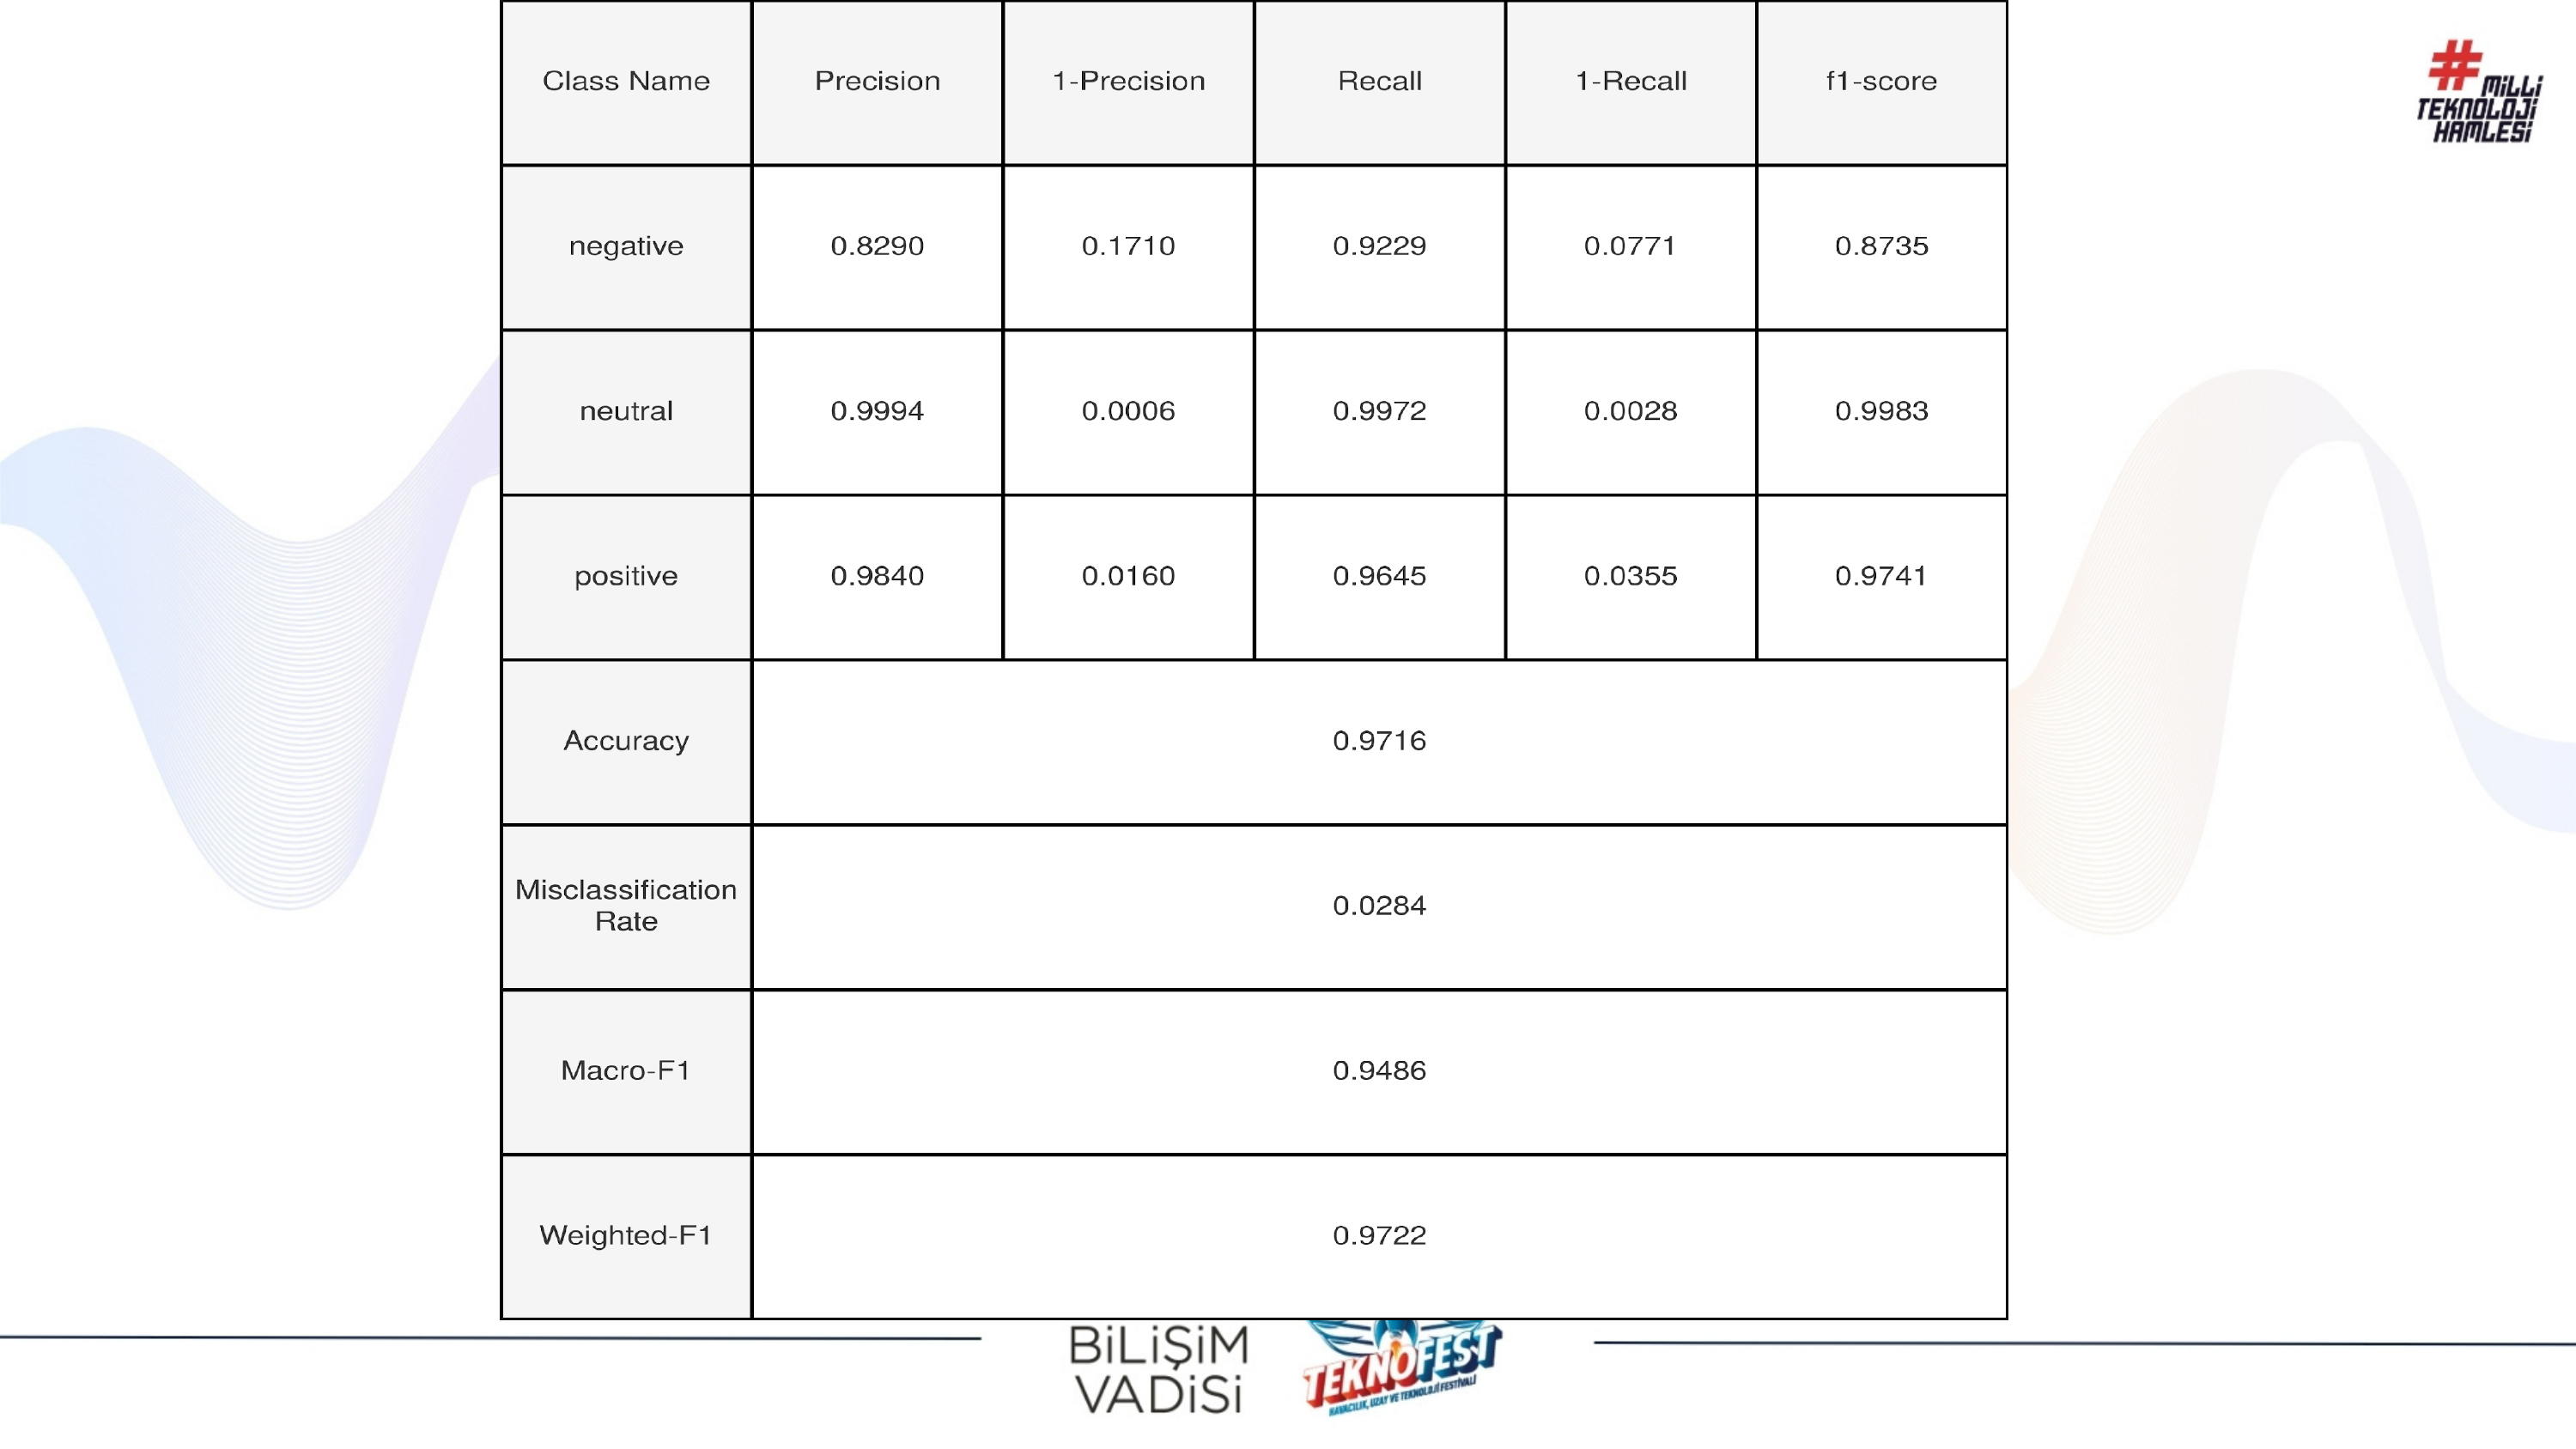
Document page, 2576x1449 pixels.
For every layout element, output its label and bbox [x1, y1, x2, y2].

text_box [0, 0, 2576, 1449]
picture [499, 0, 2008, 1320]
